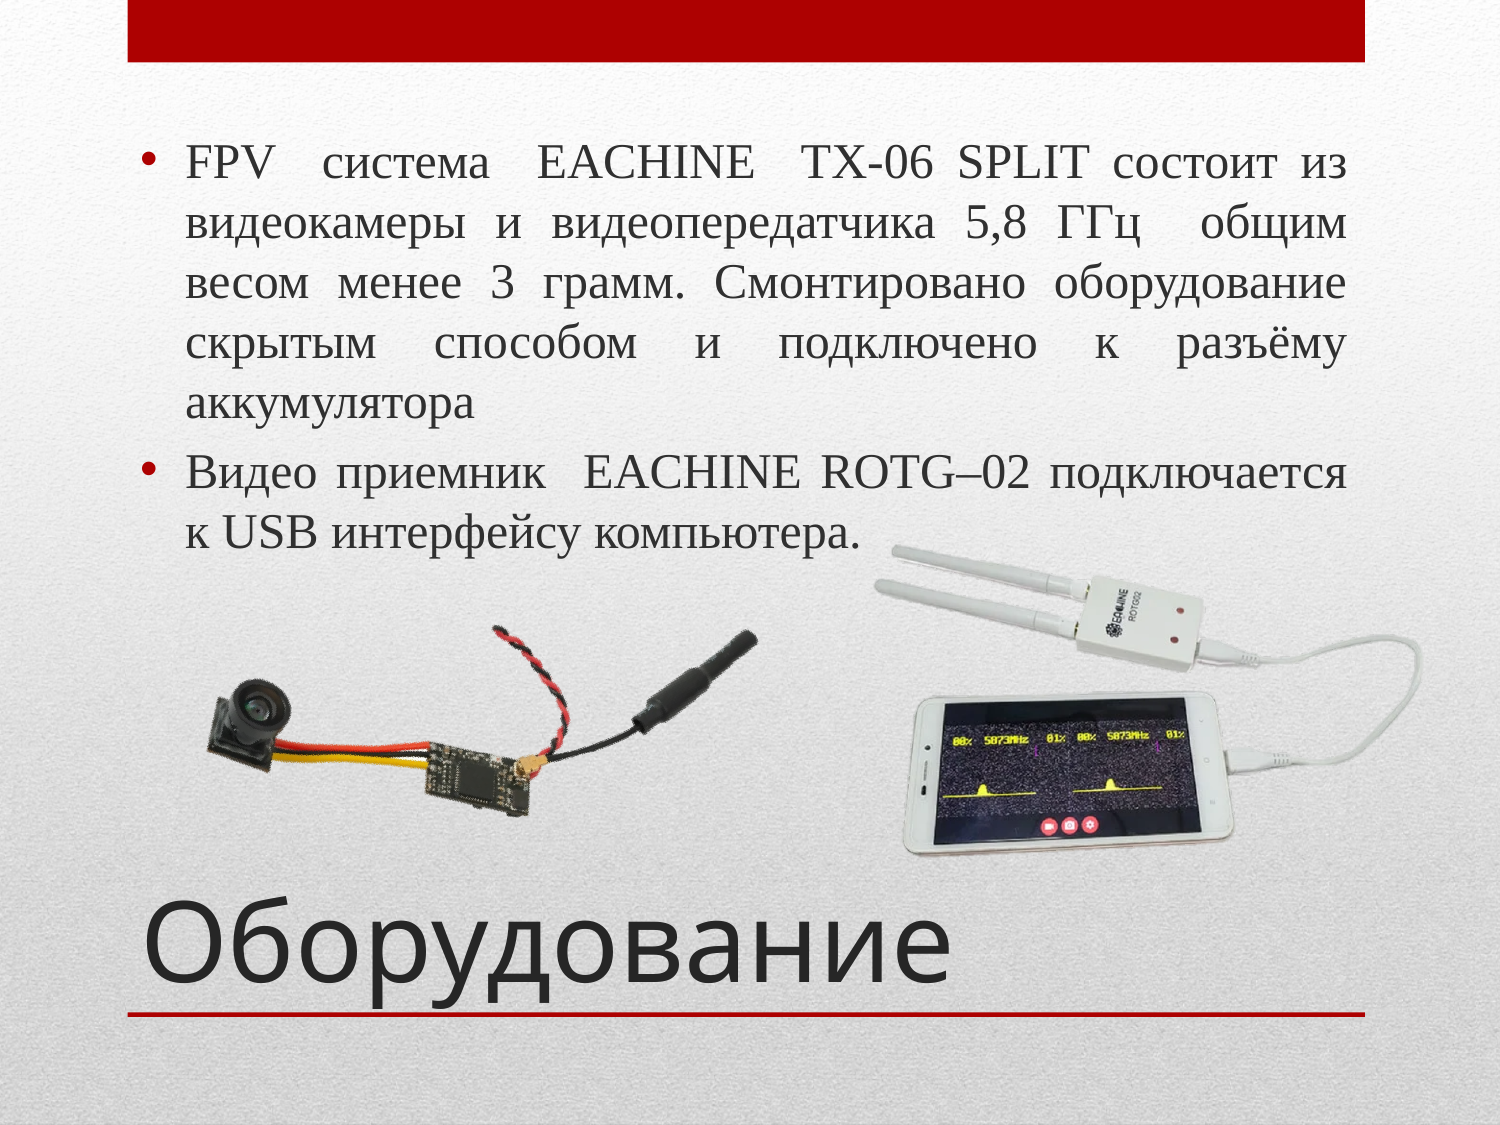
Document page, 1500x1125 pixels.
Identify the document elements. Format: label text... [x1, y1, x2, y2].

list FPV система EACHINE TX-06 SPLIT состоит из видеокамеры и видеопередатчика 5,8 ГГц общим весом менее 3 грамм. Смонтировано оборудование скрытым способом и подключено к разъёму аккумулятора Видео приемник EACHINE ROTG–02 подключается к USB интерфейсу компьютера. [125, 112, 1363, 575]
picture [65, 240, 1425, 1105]
title Оборудование [637, 846, 1238, 1013]
title Оборудование [125, 846, 438, 1013]
